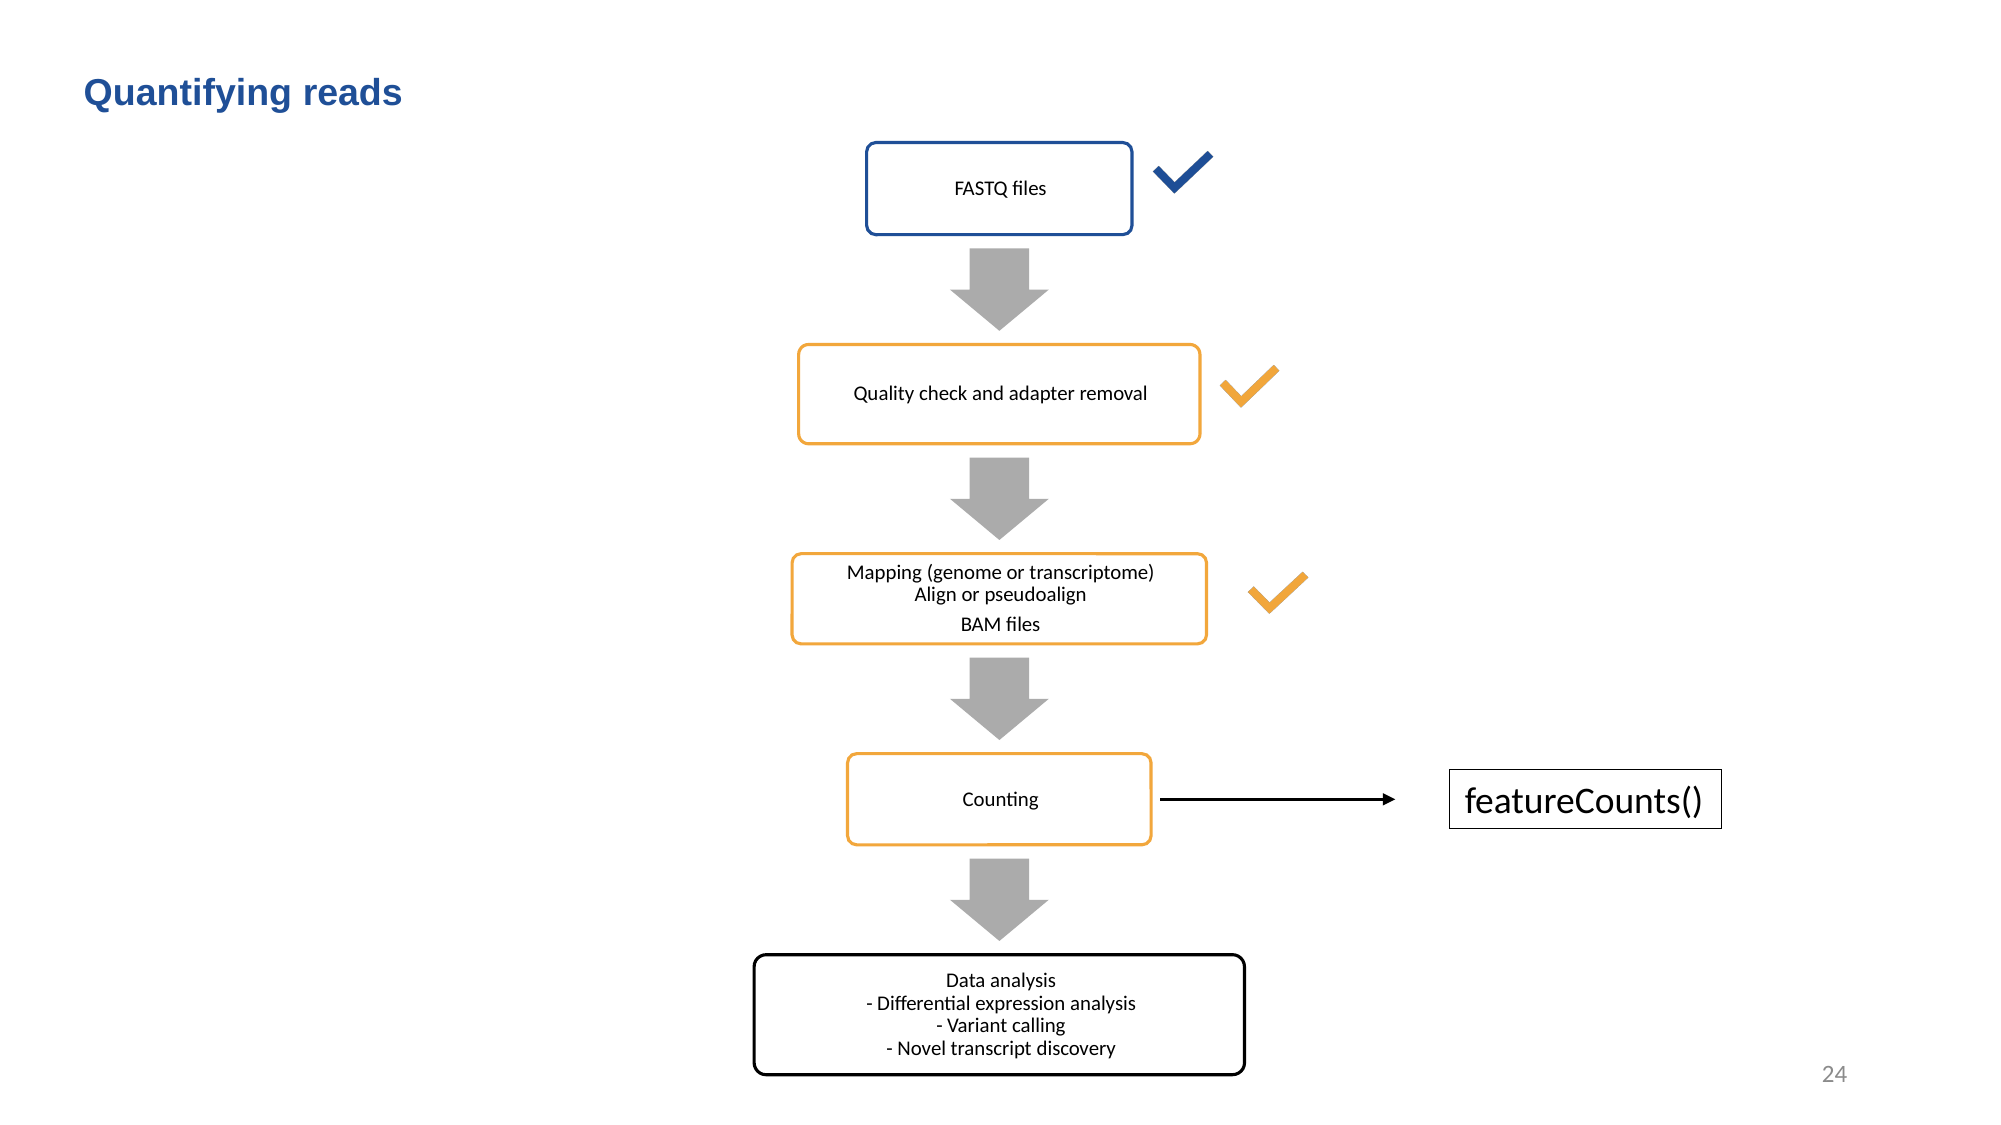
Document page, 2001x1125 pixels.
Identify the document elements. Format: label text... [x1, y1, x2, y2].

slide_number 24 [1412, 1042, 1863, 1103]
picture [1152, 141, 1214, 203]
picture [1219, 355, 1280, 417]
picture [1247, 562, 1309, 624]
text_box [718, 141, 1280, 1076]
text_box Quantifying reads [69, 60, 1183, 121]
text_box featureCounts() [1449, 769, 1722, 829]
